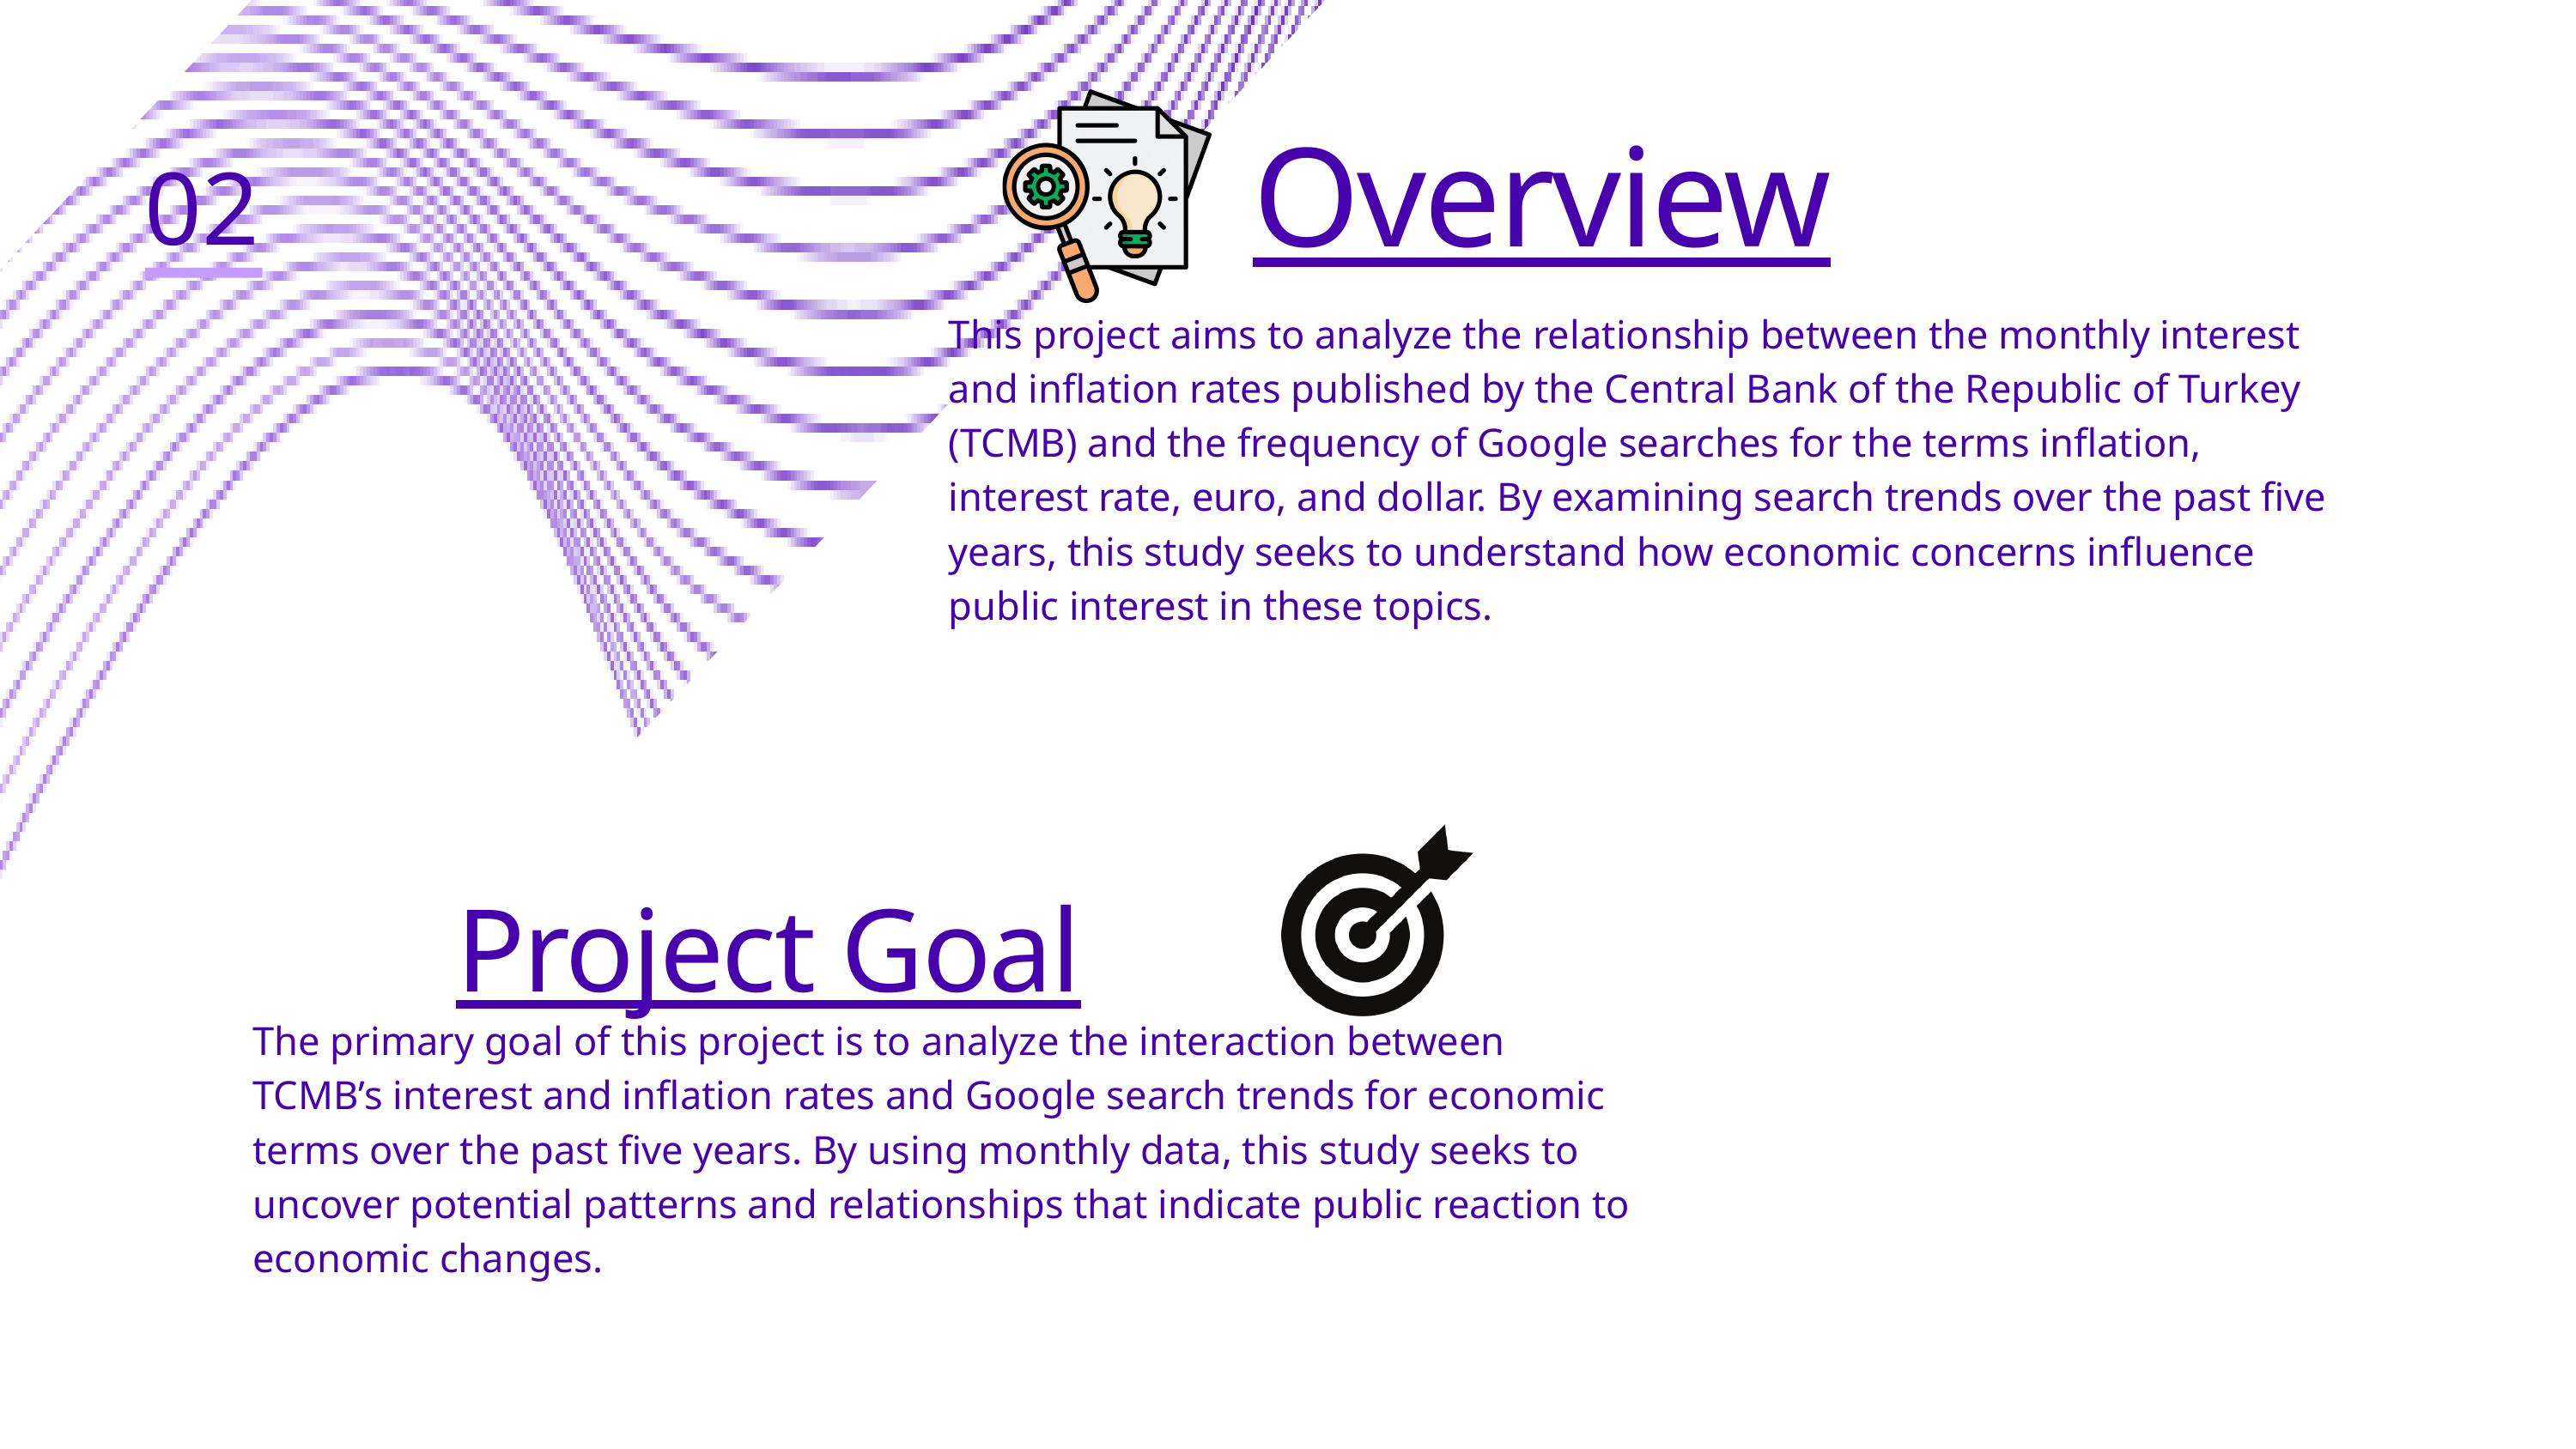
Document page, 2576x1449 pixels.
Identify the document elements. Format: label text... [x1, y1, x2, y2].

text_box [1281, 824, 1473, 1009]
text_box Overview [1253, 124, 2432, 275]
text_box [144, 144, 304, 279]
text_box Project Goal [456, 888, 1441, 1009]
text_box This project aims to analyze the relationship between the monthly interest and inflation rates published by the Central Bank of the Republic of Turkey (TCMB) and the frequency of Google searches for the terms inflation, interest rate, euro, and dollar. By examining search trends over the past five years, this study seeks to understand how economic concerns influence public interest in these topics. [948, 301, 2341, 628]
text_box [0, 0, 1326, 1421]
text_box The primary goal of this project is to analyze the interaction between TCMB’s interest and inflation rates and Google search trends for economic terms over the past five years. By using monthly data, this study seeks to uncover potential patterns and relationships that indicate public reaction to economic changes. [252, 1009, 1644, 1281]
text_box [1002, 89, 1212, 301]
